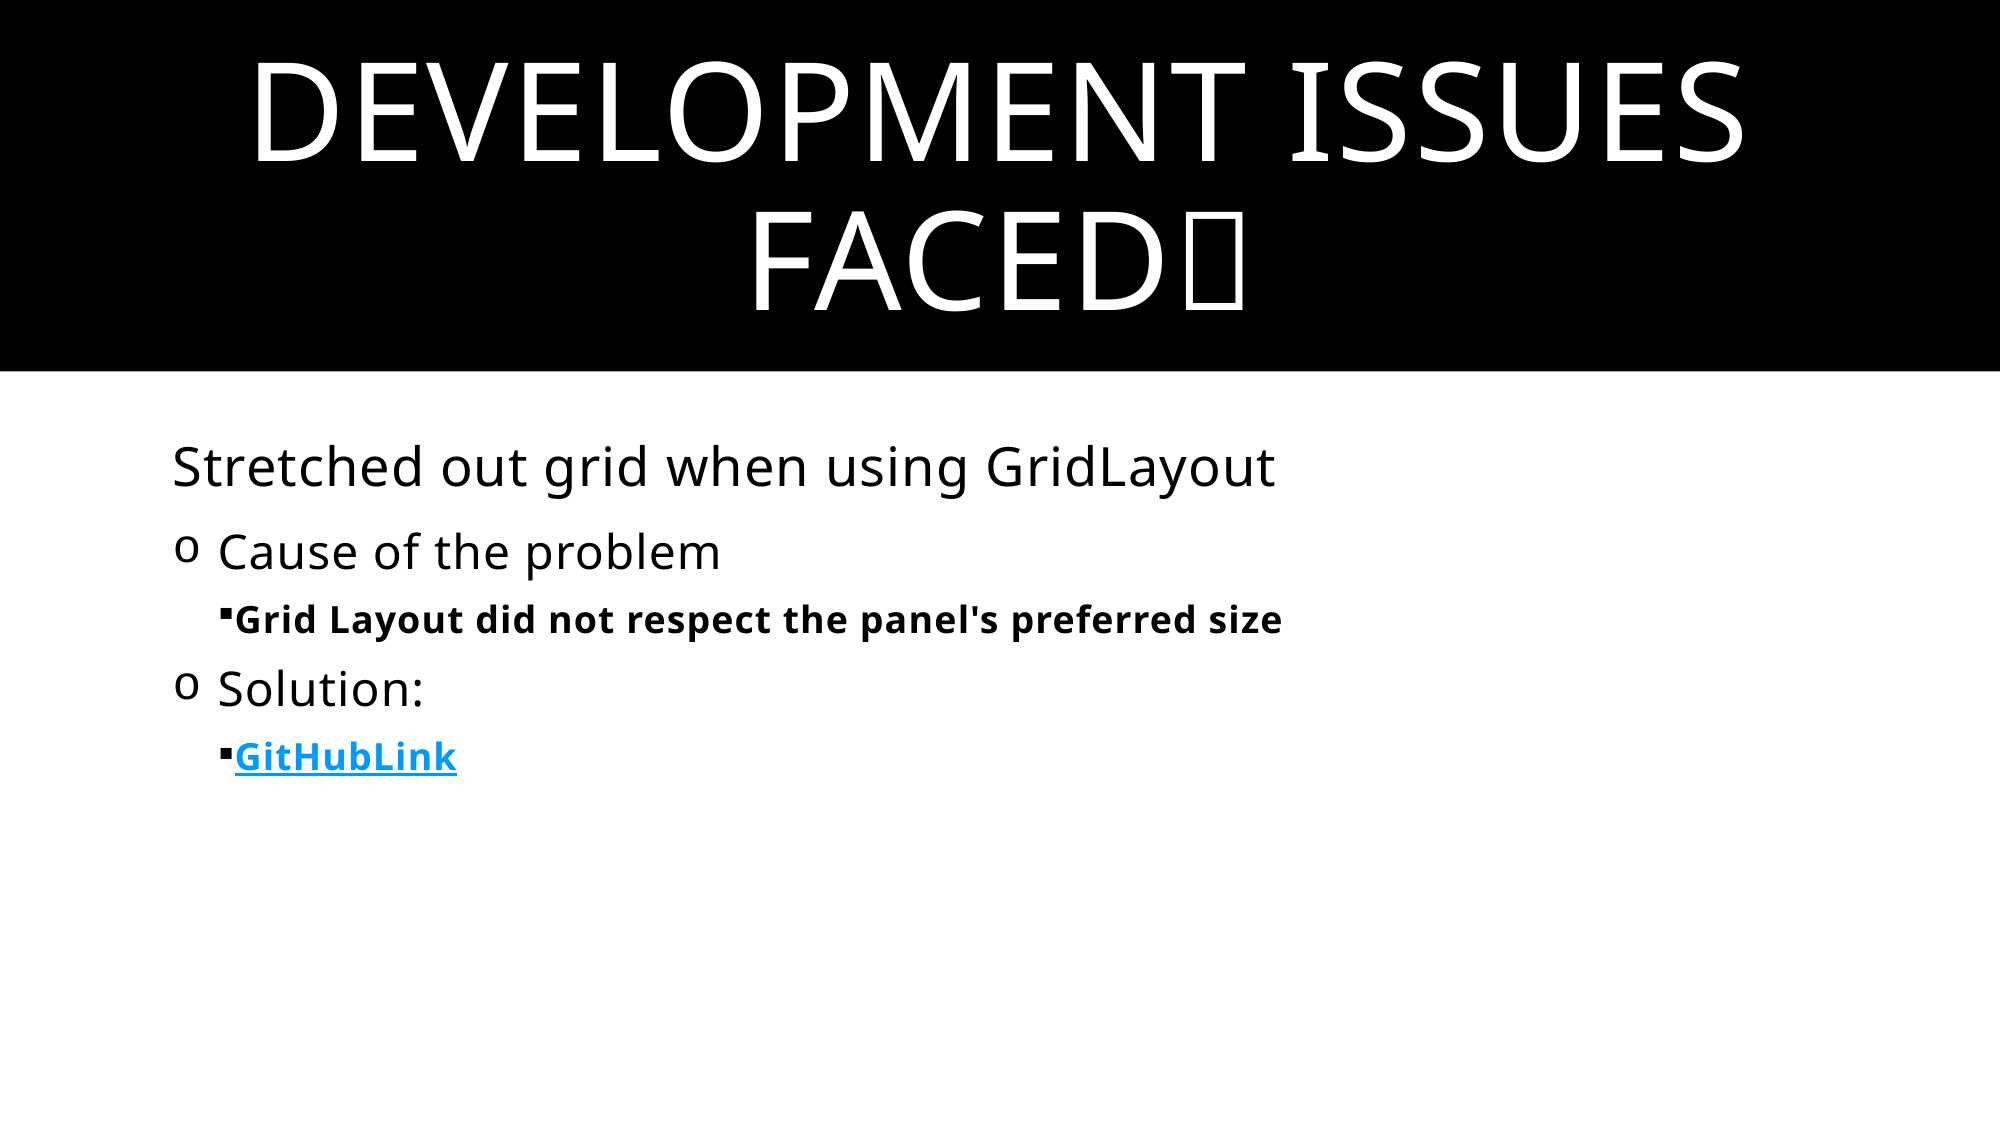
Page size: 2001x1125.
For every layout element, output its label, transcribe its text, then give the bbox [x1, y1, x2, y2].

title Development Issues Faced🚩 [157, 52, 1842, 332]
list Stretched out grid when using GridLayout Cause of the problem Grid Layout did not respect the panel's preferred size Solution: GitHubLink [157, 424, 1842, 1014]
